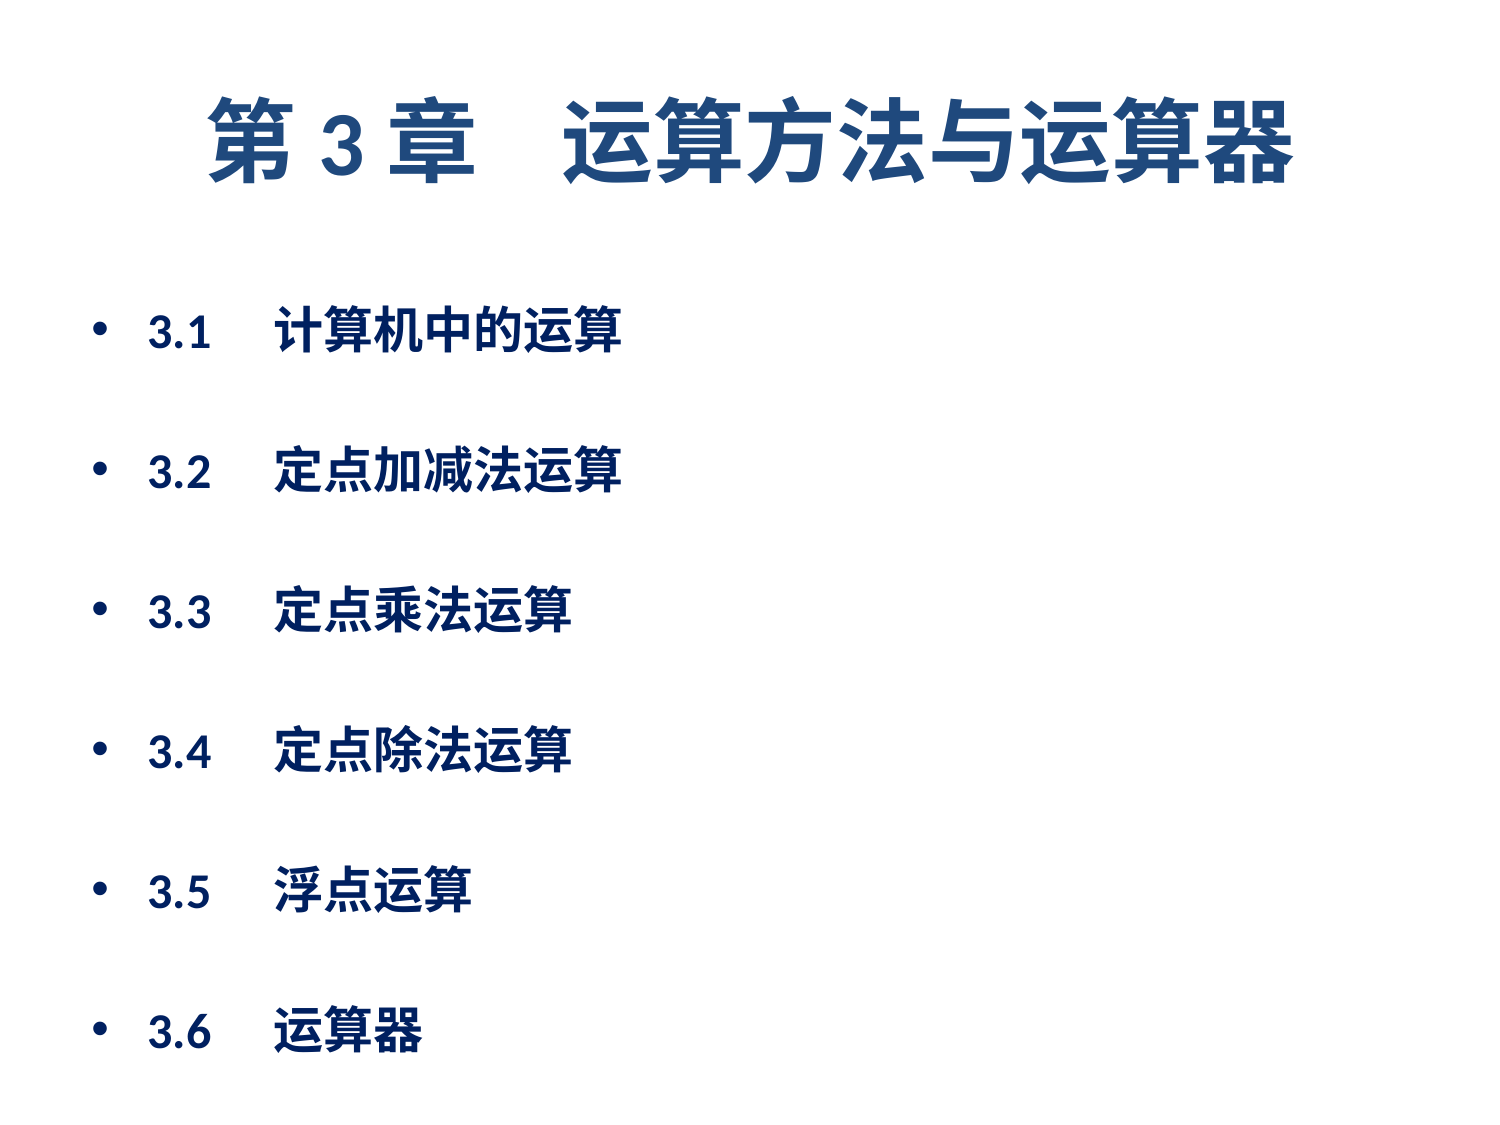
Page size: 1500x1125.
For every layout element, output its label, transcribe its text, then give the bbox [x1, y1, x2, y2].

list 3.1 计算机中的运算 3.2 定点加减法运算 3.3 定点乘法运算 3.4 定点除法运算 3.5 浮点运算 3.6 运算器 [76, 290, 1427, 1034]
title 第3章 运算方法与运算器 [75, 45, 1425, 233]
